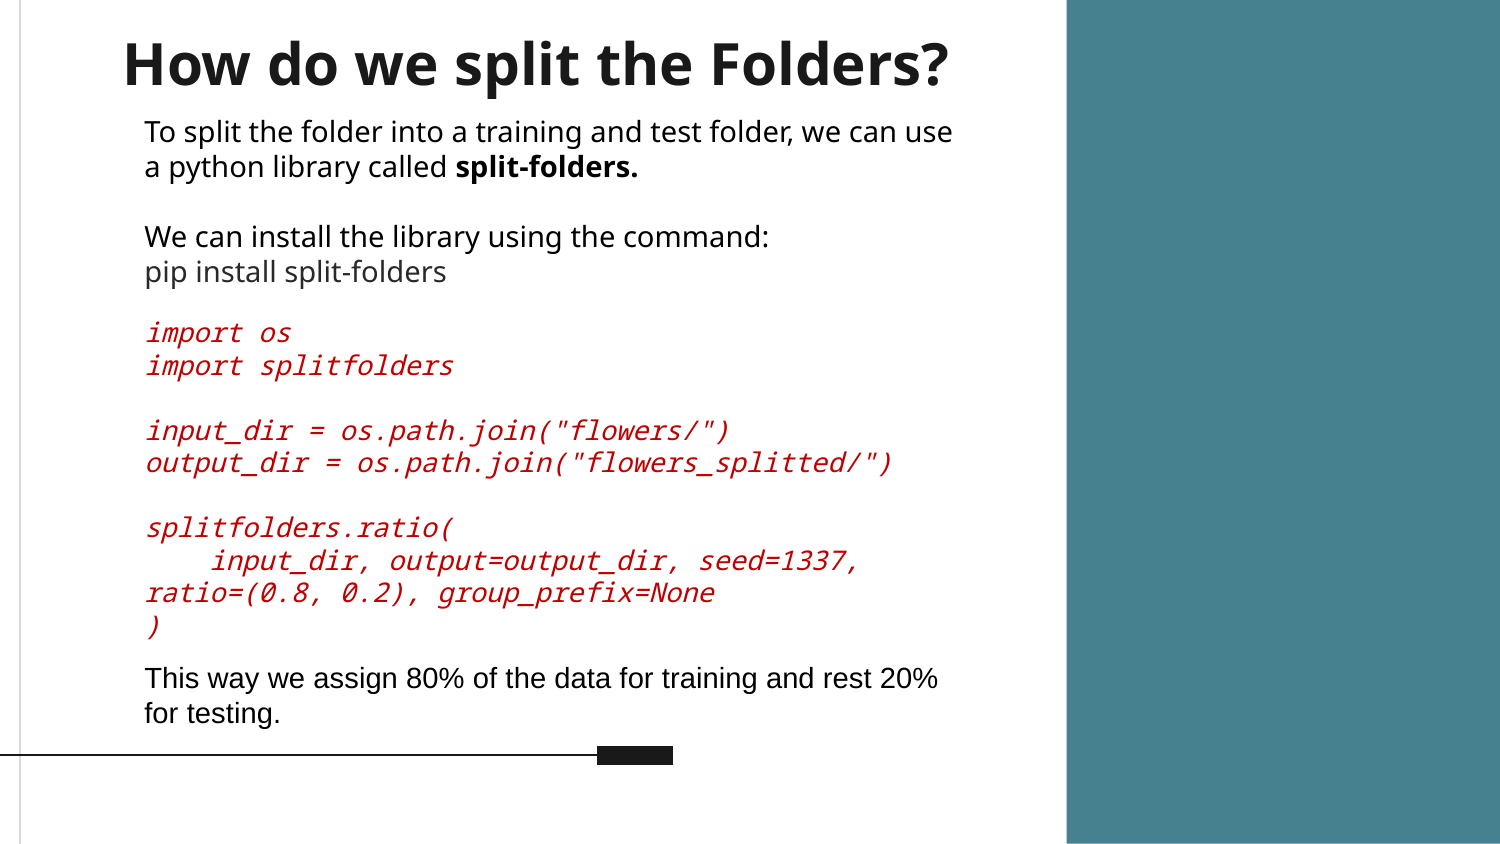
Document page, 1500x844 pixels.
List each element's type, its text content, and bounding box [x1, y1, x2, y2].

title How do we split the Folders? [107, 12, 981, 107]
text_box To split the folder into a training and test folder, we can use a python library called split-folders. We can install the library using the command: pip install split-folders [129, 106, 991, 296]
text_box import os import splitfolders input_dir = os.path.join("flowers/") output_dir = os.path.join("flowers_splitted/") splitfolders.ratio( input_dir, output=output_dir, seed=1337, ratio=(0.8, 0.2), group_prefix=None ) [129, 308, 991, 649]
text_box This way we assign 80% of the data for training and rest 20% for testing. [129, 651, 970, 737]
